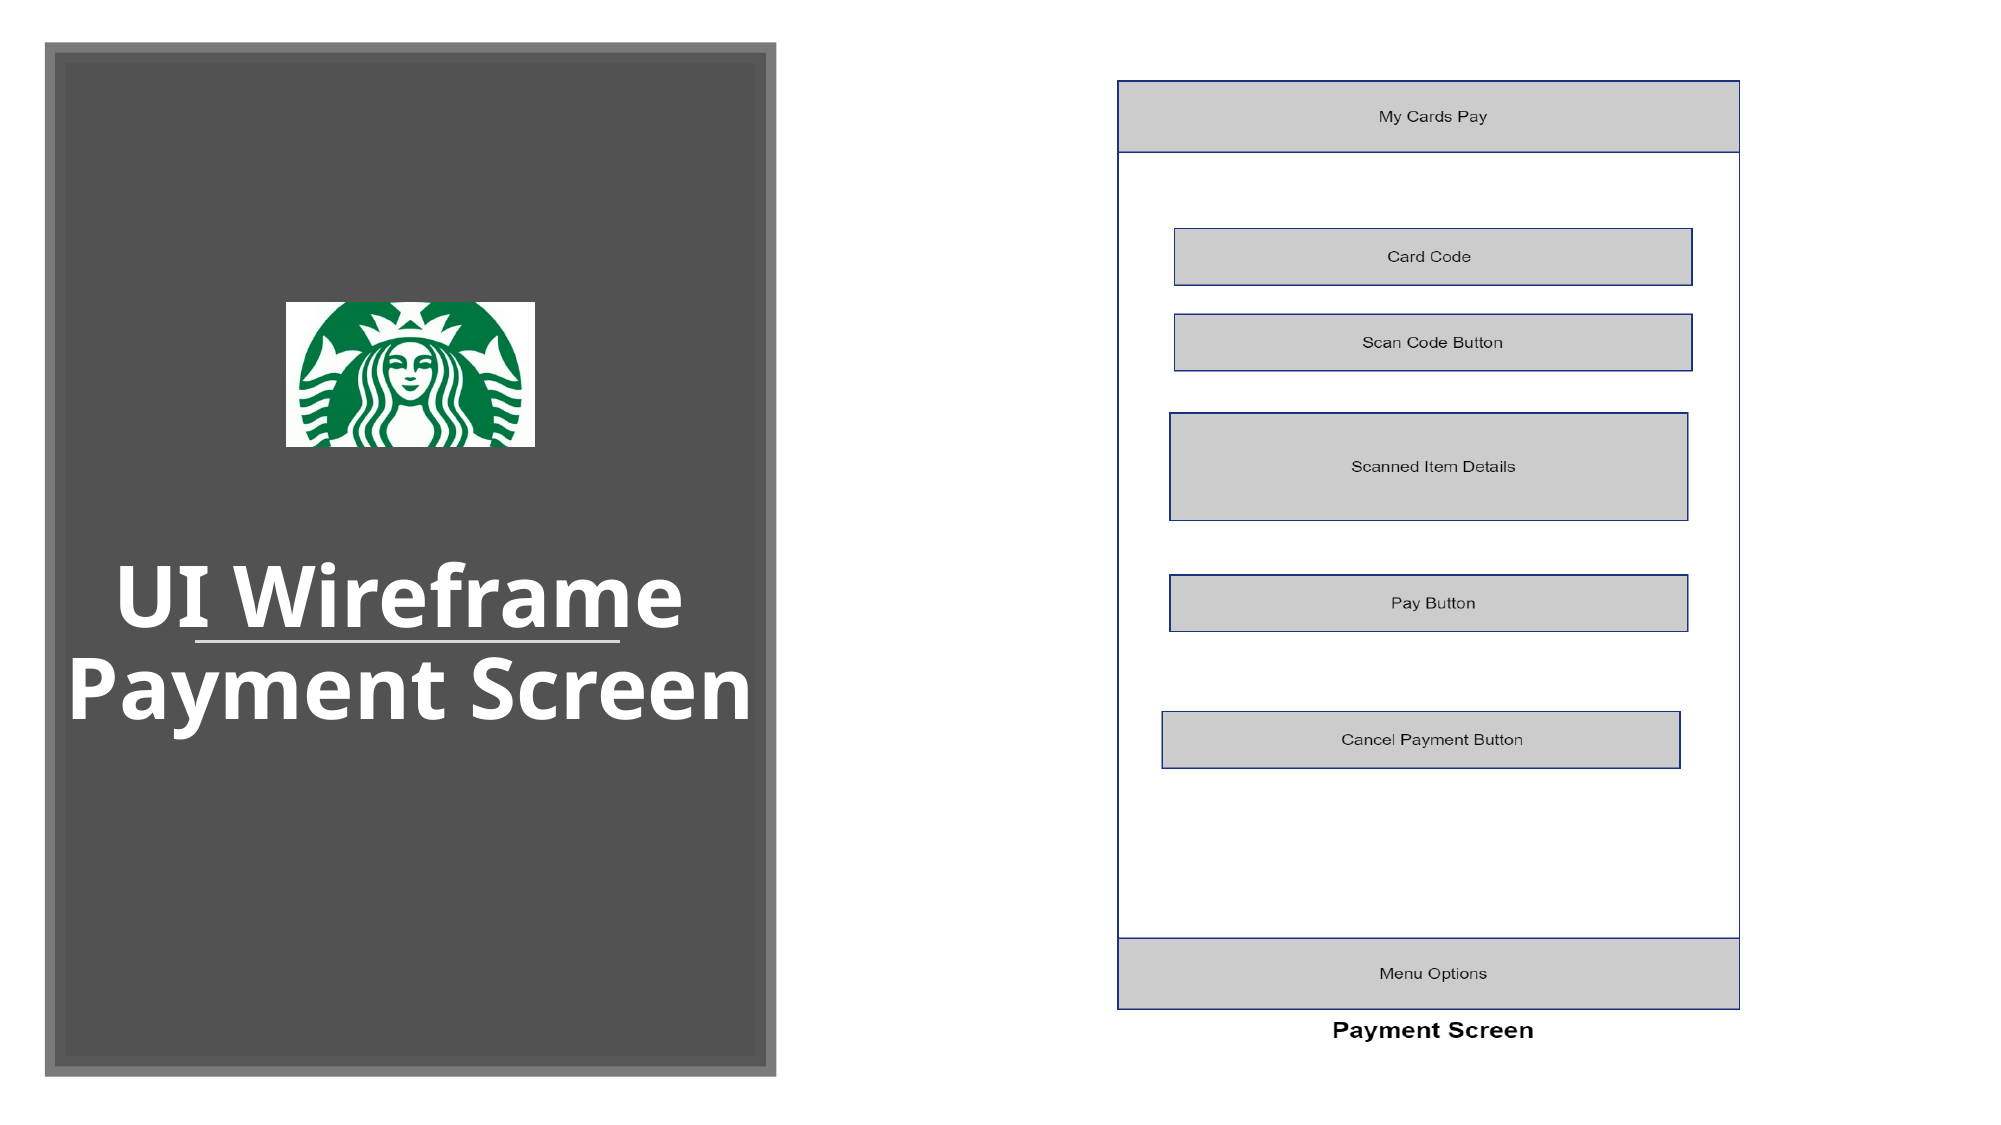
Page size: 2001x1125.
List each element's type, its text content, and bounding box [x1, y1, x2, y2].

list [1117, 80, 1740, 1046]
title UI Wireframe Payment Screen [26, 271, 795, 746]
text_box [54, 52, 767, 271]
picture [286, 301, 535, 447]
text_box [54, 746, 767, 1067]
